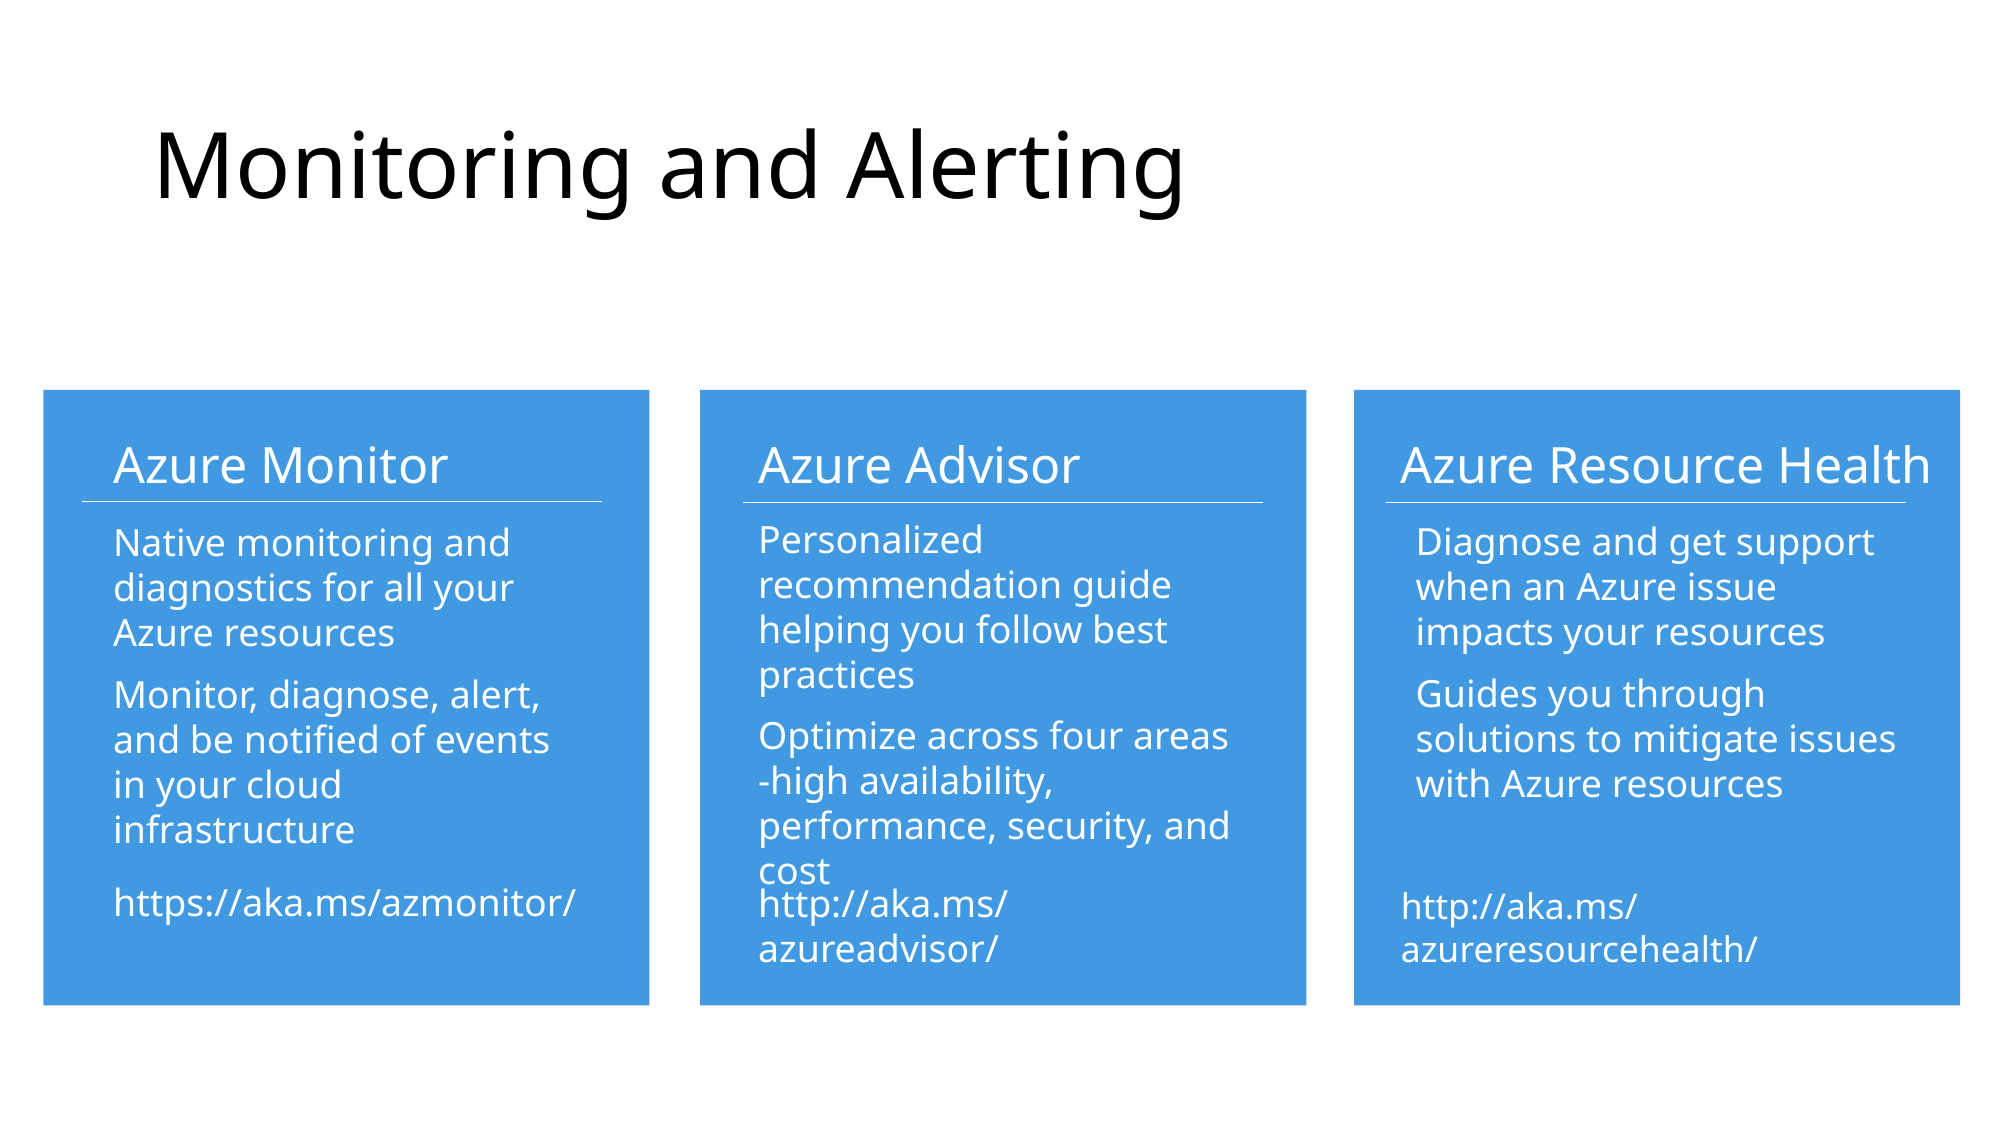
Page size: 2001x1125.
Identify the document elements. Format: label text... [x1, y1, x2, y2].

text_box [1353, 389, 1961, 1007]
text_box Native monitoring and diagnostics for all your Azure resources Monitor, diagnose, alert, and be notified of events in your cloud infrastructure [98, 511, 602, 872]
text_box Diagnose and get support when an Azure issue impacts your resources Guides you through solutions to mitigate issues with Azure resources [1400, 510, 1926, 874]
text_box [699, 389, 1307, 1007]
text_box Azure Resource Health [1386, 426, 1965, 501]
text_box Personalized recommendation guide helping you follow best practices Optimize across four areas -high availability, performance, security, and cost [743, 508, 1261, 900]
text_box https://aka.ms/azmonitor/ [98, 872, 602, 932]
text_box http://aka.ms/azureresourcehealth/ [1386, 876, 1943, 977]
title Monitoring and Alerting [137, 59, 1863, 278]
text_box http://aka.ms/azureadvisor/ [743, 872, 1213, 978]
text_box [42, 389, 650, 1007]
text_box Azure Advisor [743, 426, 1349, 501]
text_box Azure Monitor [98, 426, 635, 501]
